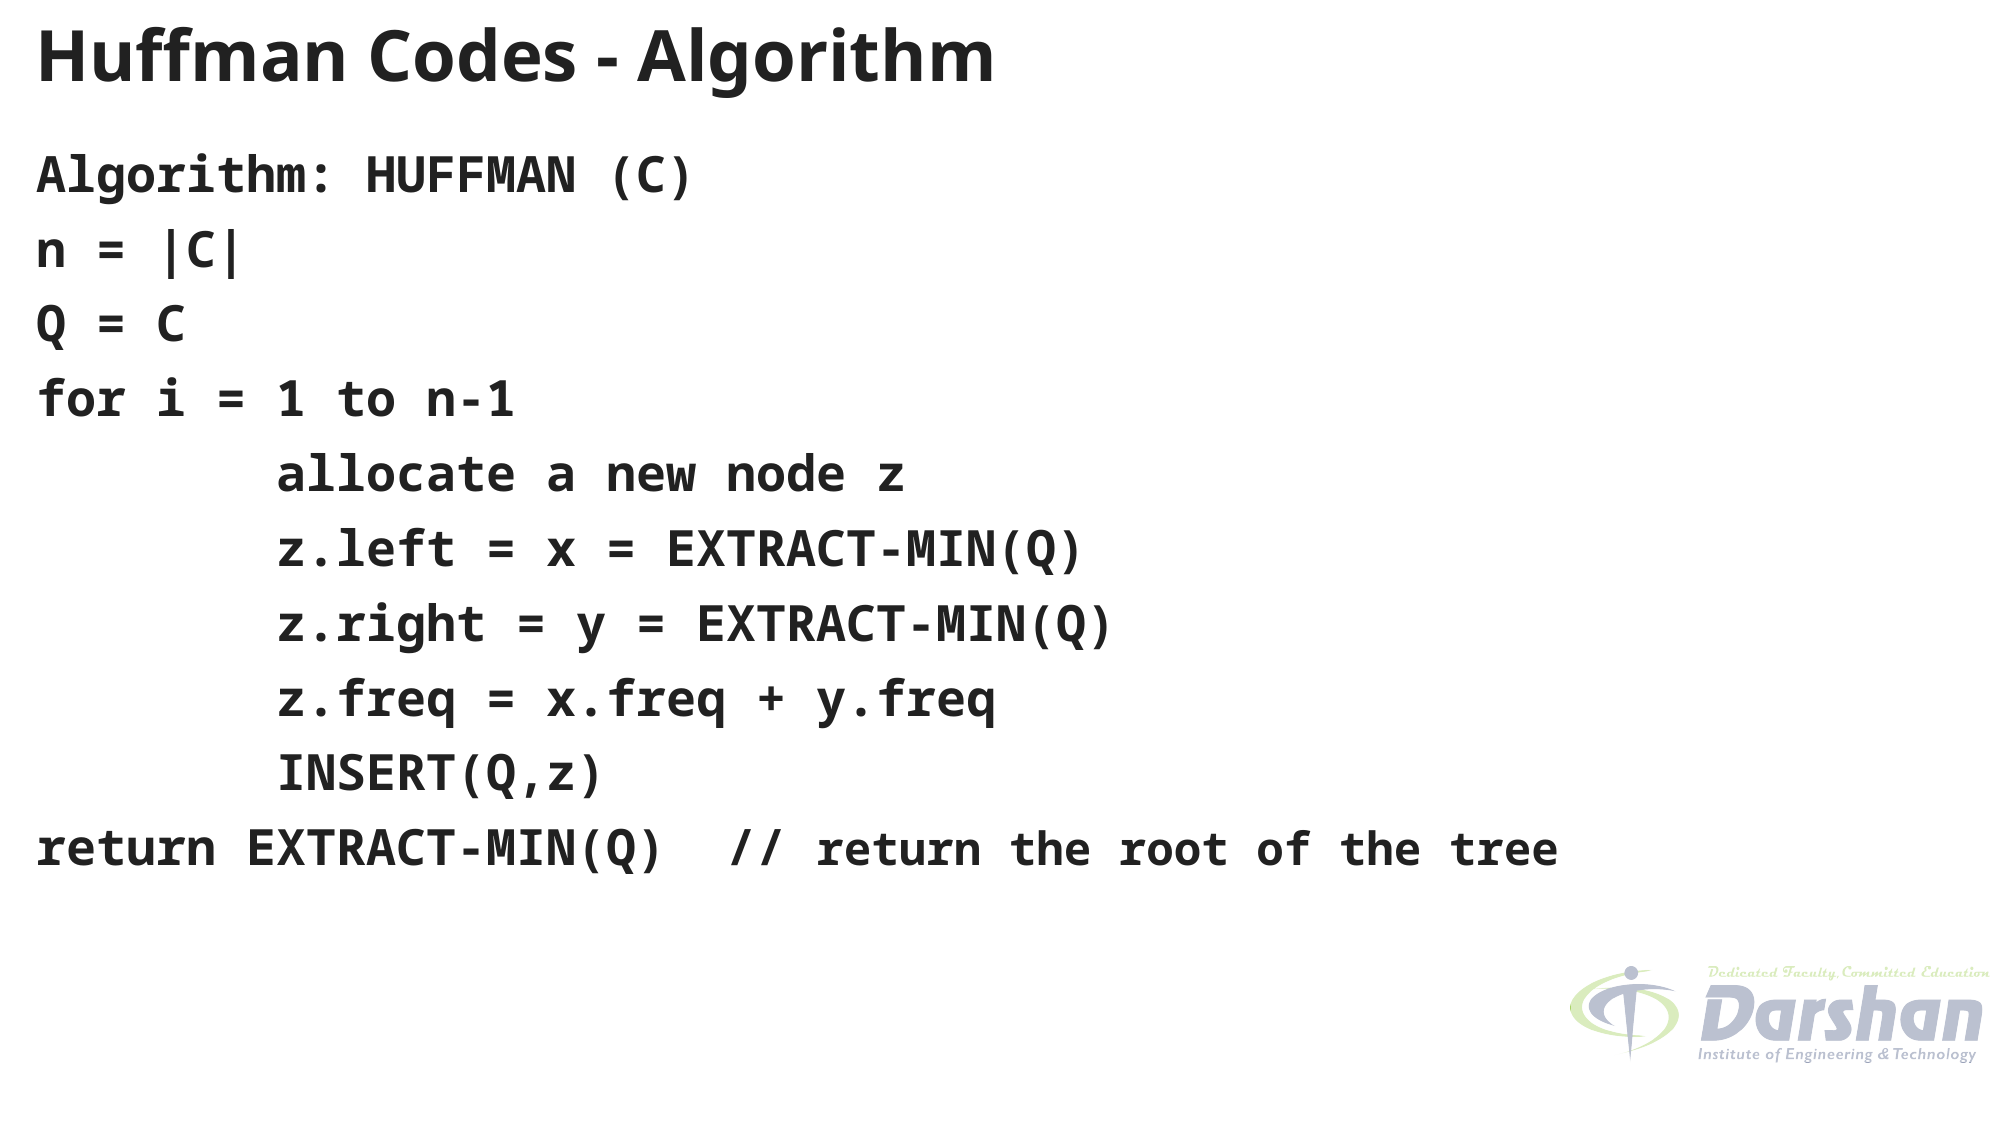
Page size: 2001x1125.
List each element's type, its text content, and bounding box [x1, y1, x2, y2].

list Algorithm: HUFFMAN (C) n = |C| Q = C for i = 1 to n-1 allocate a new node z z.left = x = EXTRACT-MIN(Q) z.right = y = EXTRACT-MIN(Q) z.freq = x.freq + y.freq INSERT(Q,z) return EXTRACT-MIN(Q) // return the root of the tree [21, 141, 1979, 1059]
text_box 3 [1570, 966, 1990, 1063]
title Huffman Codes - Algorithm [0, 0, 2000, 117]
